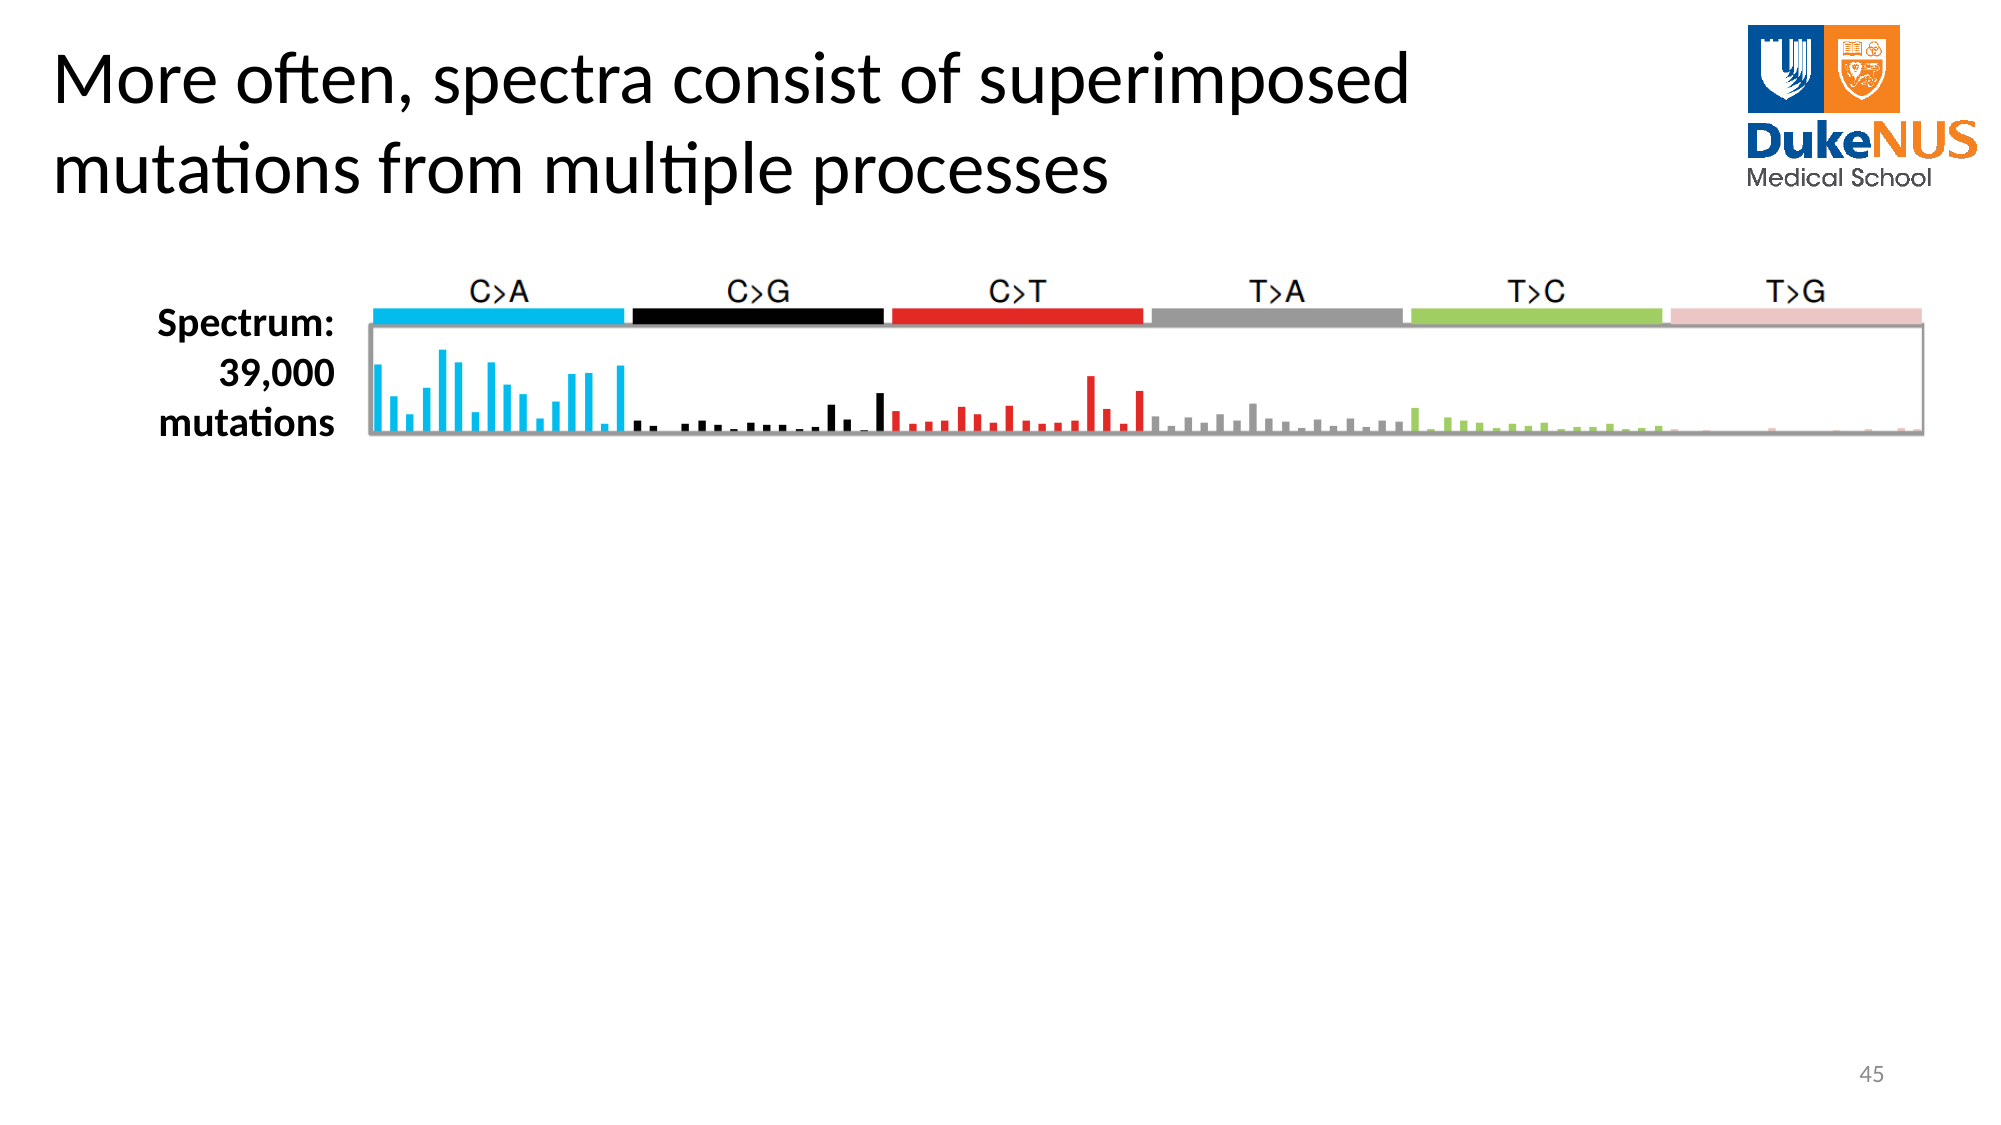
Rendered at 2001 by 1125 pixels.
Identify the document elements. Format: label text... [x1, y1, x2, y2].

title More often, spectra consist of superimposed mutations from multiple processes [37, 24, 1650, 213]
slide_number 45 [1433, 1042, 1900, 1103]
picture [359, 274, 1925, 442]
picture [1737, 12, 1978, 189]
text_box Spectrum: 39,000 mutations [87, 287, 350, 453]
